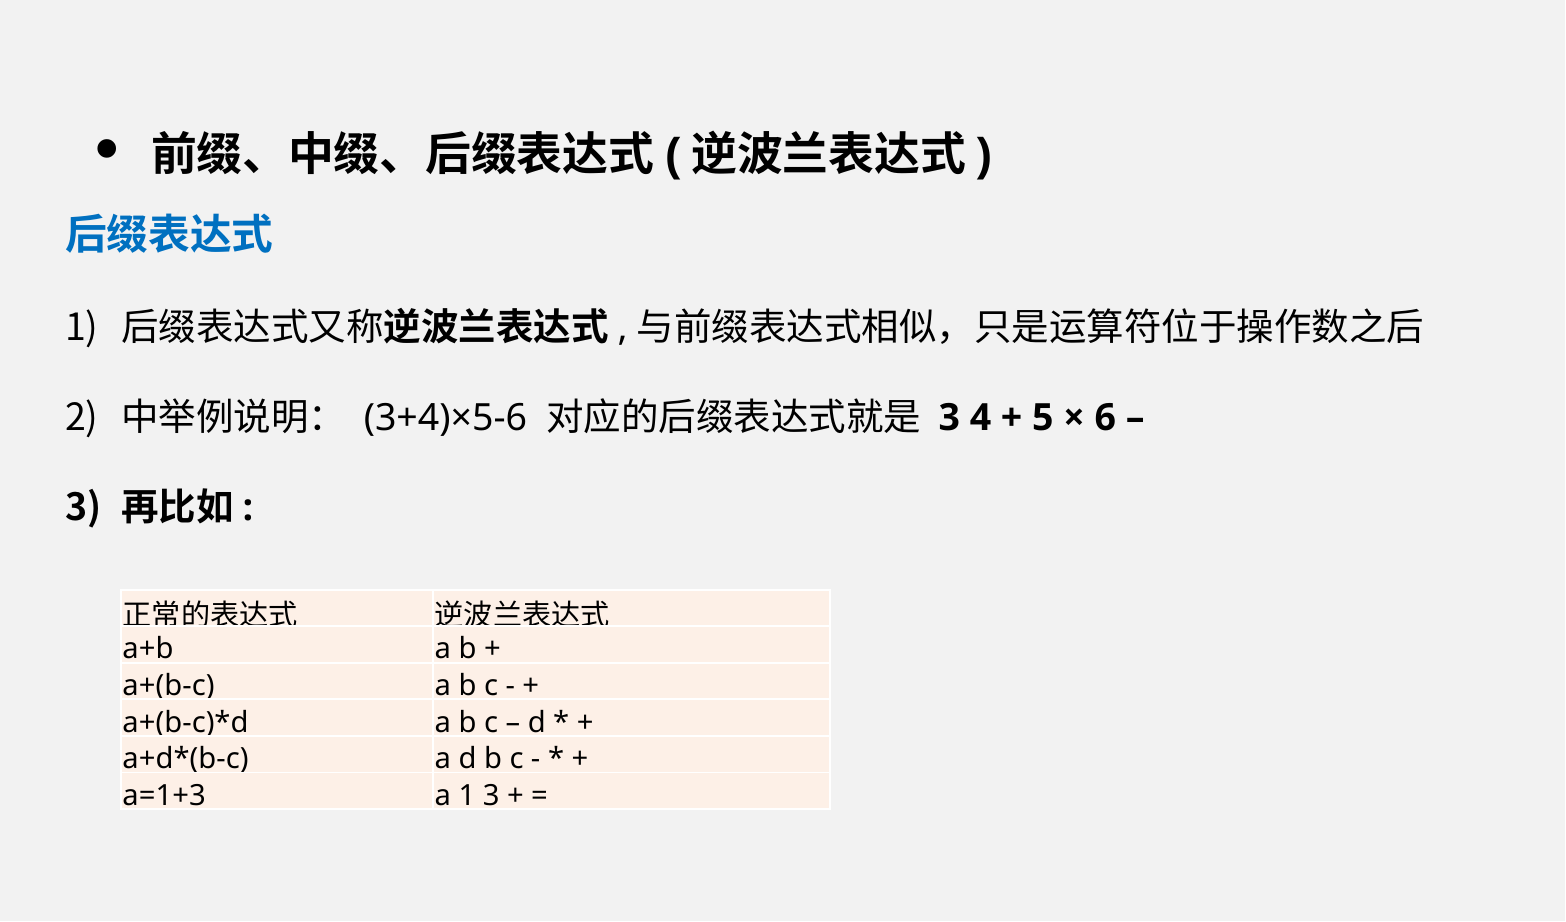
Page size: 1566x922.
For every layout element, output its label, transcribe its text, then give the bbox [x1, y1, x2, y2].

table_cell a+(b-c) [122, 664, 432, 698]
table_cell a 1 3 + = [434, 773, 829, 808]
table_cell a+b [122, 627, 432, 662]
table_cell a=1+3 [122, 773, 432, 808]
text_box 前缀、中缀、后缀表达式(逆波兰表达式) [79, 123, 1325, 188]
table_cell a b c - + [434, 664, 829, 698]
table_cell a b + [434, 627, 829, 662]
table_cell a+d*(b-c) [122, 737, 432, 772]
text_box 后缀表达式 后缀表达式又称逆波兰表达式,与前缀表达式相似，只是运算符位于操作数之后 中举例说明： (3+4)×5-6 对应的后缀表达式就是 3 4 + 5 × 6 – 再比如: [50, 200, 1515, 716]
table_cell a d b c - * + [434, 737, 829, 772]
table_cell a b c – d * + [434, 700, 829, 735]
table_header 逆波兰表达式 [434, 591, 829, 625]
table_cell a+(b-c)*d [122, 700, 432, 735]
table_header 正常的表达式 [122, 591, 432, 625]
